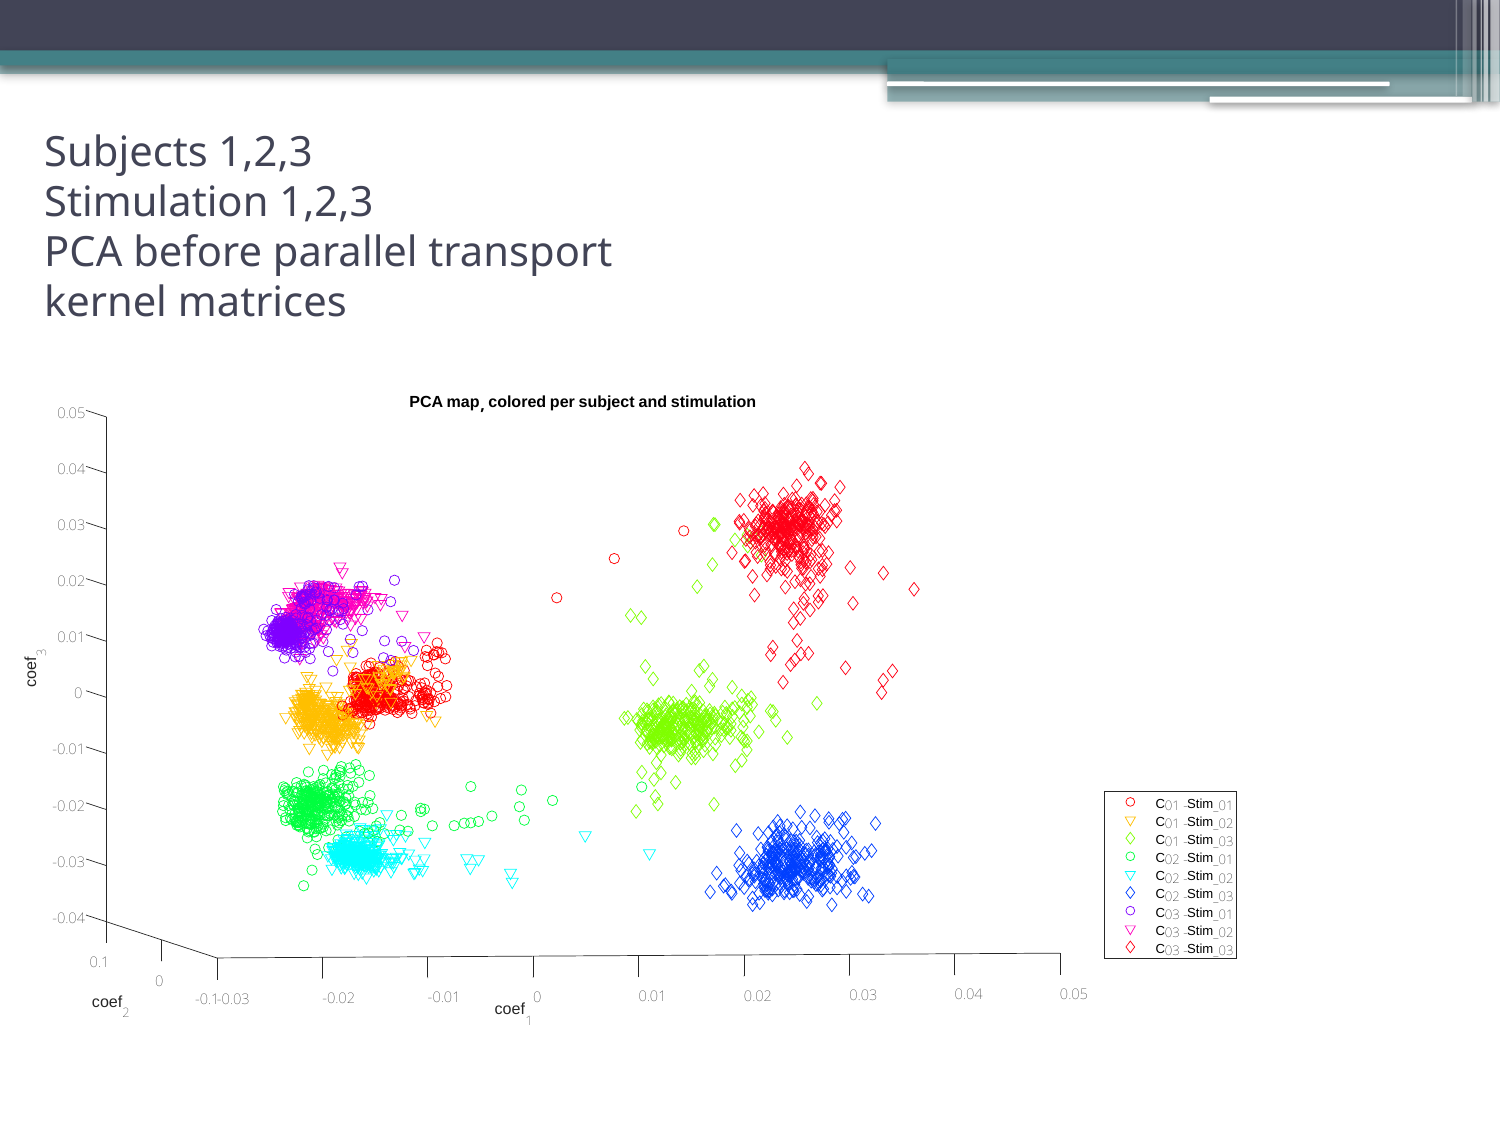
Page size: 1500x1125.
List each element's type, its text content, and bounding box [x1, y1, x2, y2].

picture [0, 361, 1353, 1032]
title Subjects 1,2,3 Stimulation 1,2,3 PCA before parallel transport kernel matrices [29, 137, 1380, 313]
